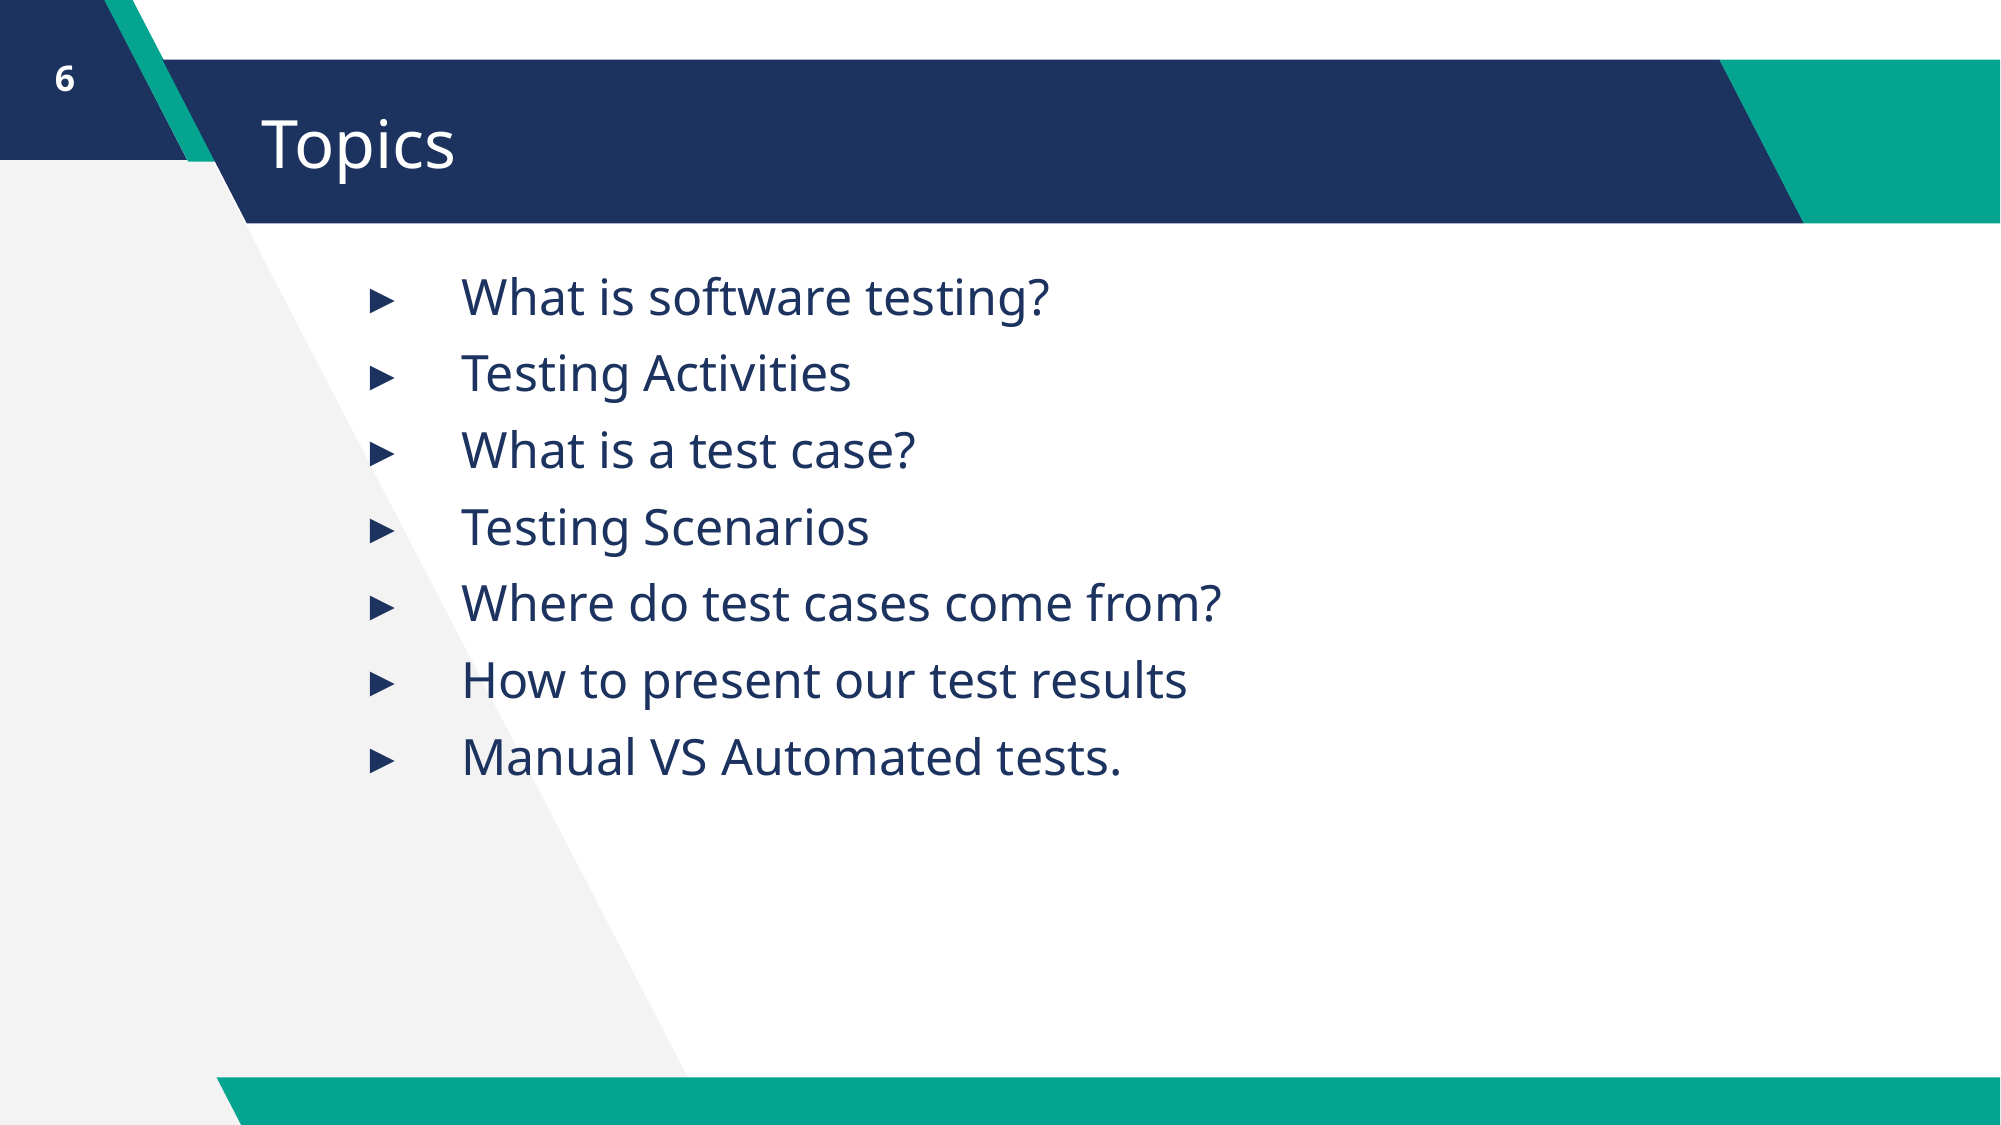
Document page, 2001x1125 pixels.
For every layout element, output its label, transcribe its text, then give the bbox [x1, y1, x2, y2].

title Topics [241, 60, 1713, 224]
list What is software testing? Testing Activities What is a test case? Testing Scenarios Where do test cases come from? How to present our test results Manual VS Automated tests. [241, 245, 1900, 1044]
slide_number ‹#› [0, 0, 131, 160]
